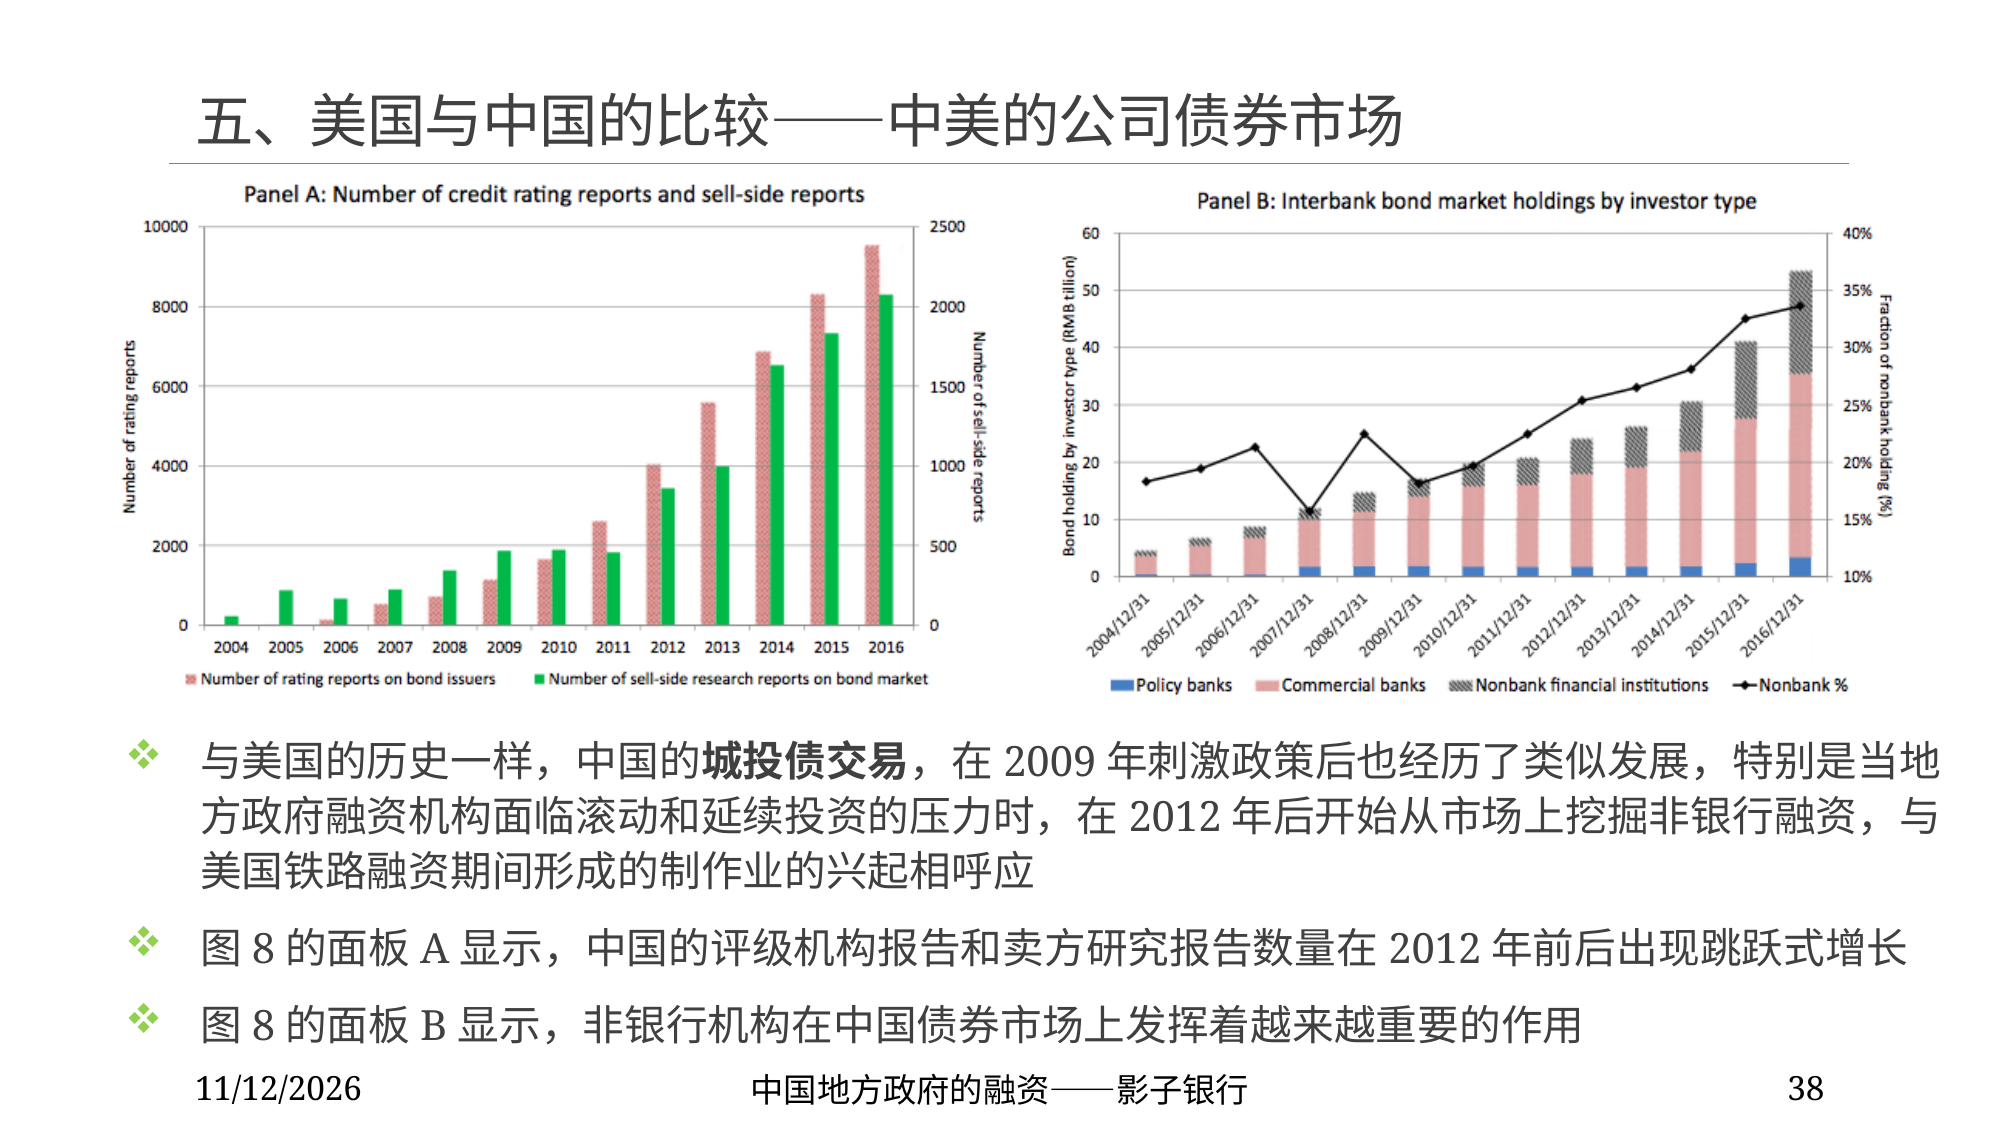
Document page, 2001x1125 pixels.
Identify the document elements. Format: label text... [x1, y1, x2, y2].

text_box 与美国的历史一样，中国的城投债交易，在2009年刺激政策后也经历了类似发展，特别是当地方政府融资机构面临滚动和延续投资的压力时，在2012年后开始从市场上挖掘非银行融资，与美国铁路融资期间形成的制作业的兴起相呼应 图8的面板A显示，中国的评级机构报告和卖方研究报告数量在2012年前后出现跳跃式增长 图8的面板B显示，非银行机构在中国债券市场上发挥着越来越重要的作用 [102, 722, 1980, 1125]
picture [104, 174, 1001, 703]
title 五、美国与中国的比较——中美的公司债券市场 [180, 47, 1830, 162]
picture [1040, 167, 1905, 709]
